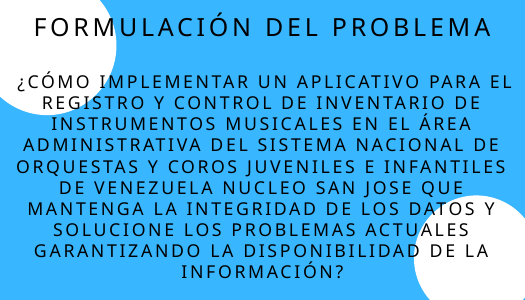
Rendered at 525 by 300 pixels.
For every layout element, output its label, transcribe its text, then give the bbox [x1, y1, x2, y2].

text_box FORMULACIÓN DEL PROBLEMA [123, 11, 495, 42]
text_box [413, 195, 525, 300]
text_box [0, 0, 117, 116]
text_box ¿CÓMO IMPLEMENTAR UN APLICATIVO PARA EL REGISTRO Y CONTROL DE INVENTARIO DE INSTRUMENTOS MUSICALES EN EL ÁREA ADMINISTRATIVA DEL SISTEMA NACIONAL DE ORQUESTAS Y COROS JUVENILES E INFANTILES DE VENEZUELA NUCLEO SAN JOSE QUE MANTENGA LA INTEGRIDAD DE LOS DATOS Y SOLUCIONE LOS PROBLEMAS ACTUALES GARANTIZANDO LA DISPONIBILIDAD DE LA INFORMACIÓN? [7, 49, 517, 283]
